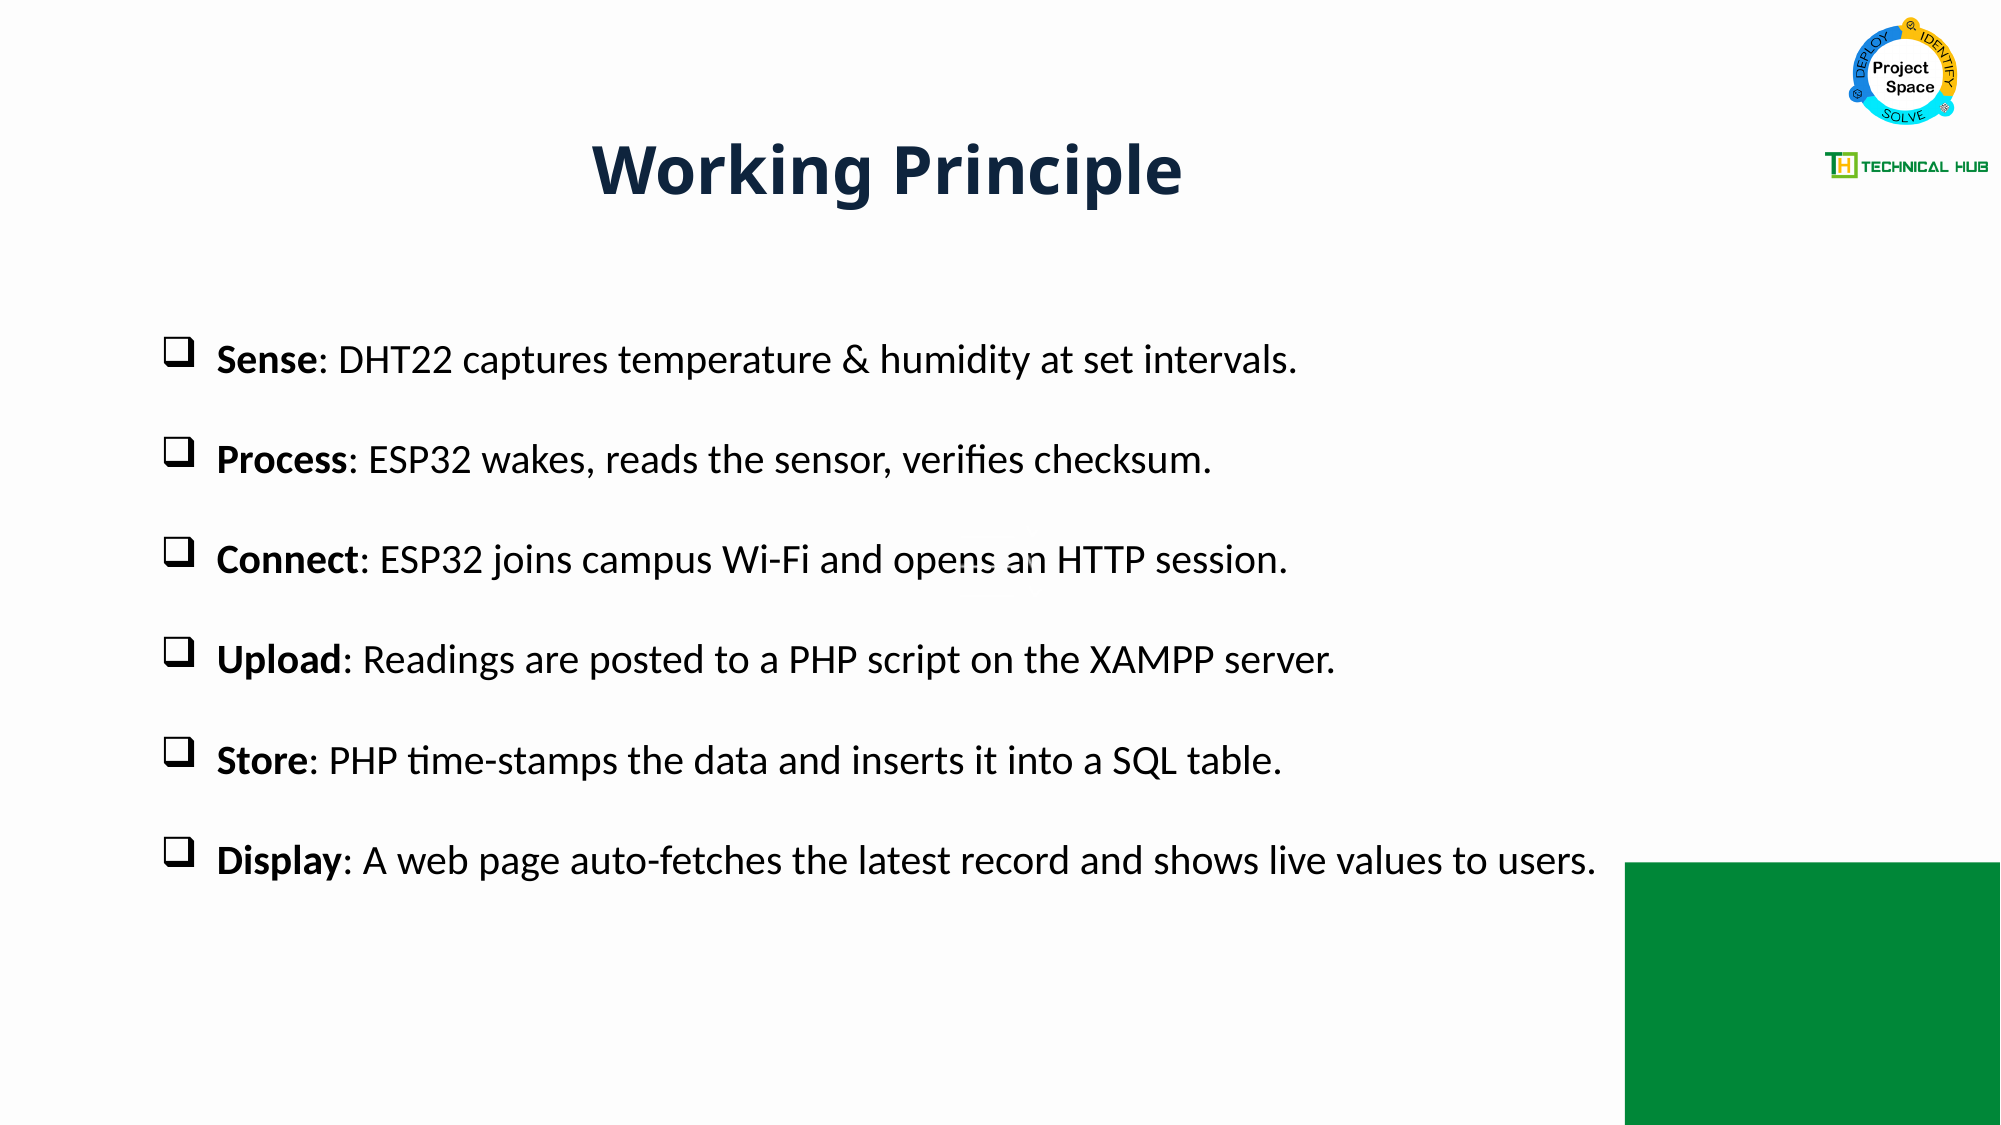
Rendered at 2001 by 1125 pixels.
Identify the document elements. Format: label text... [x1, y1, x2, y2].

text_box Working Principle [577, 120, 1578, 216]
text_box [1624, 861, 2000, 1125]
text_box Sense: DHT22 captures temperature & humidity at set intervals. Process: ESP32 wakes, reads the sensor, verifies checksum. Connect: ESP32 joins campus Wi-Fi and opens an HTTP session. Upload: Readings are posted to a PHP script on the XAMPP server. Store: PHP time-stamps the data and inserts it into a SQL table. Display: A web page auto-fetches the latest record and shows live values to users. [145, 274, 1654, 890]
picture [1813, 0, 2000, 187]
picture [958, 524, 1042, 600]
